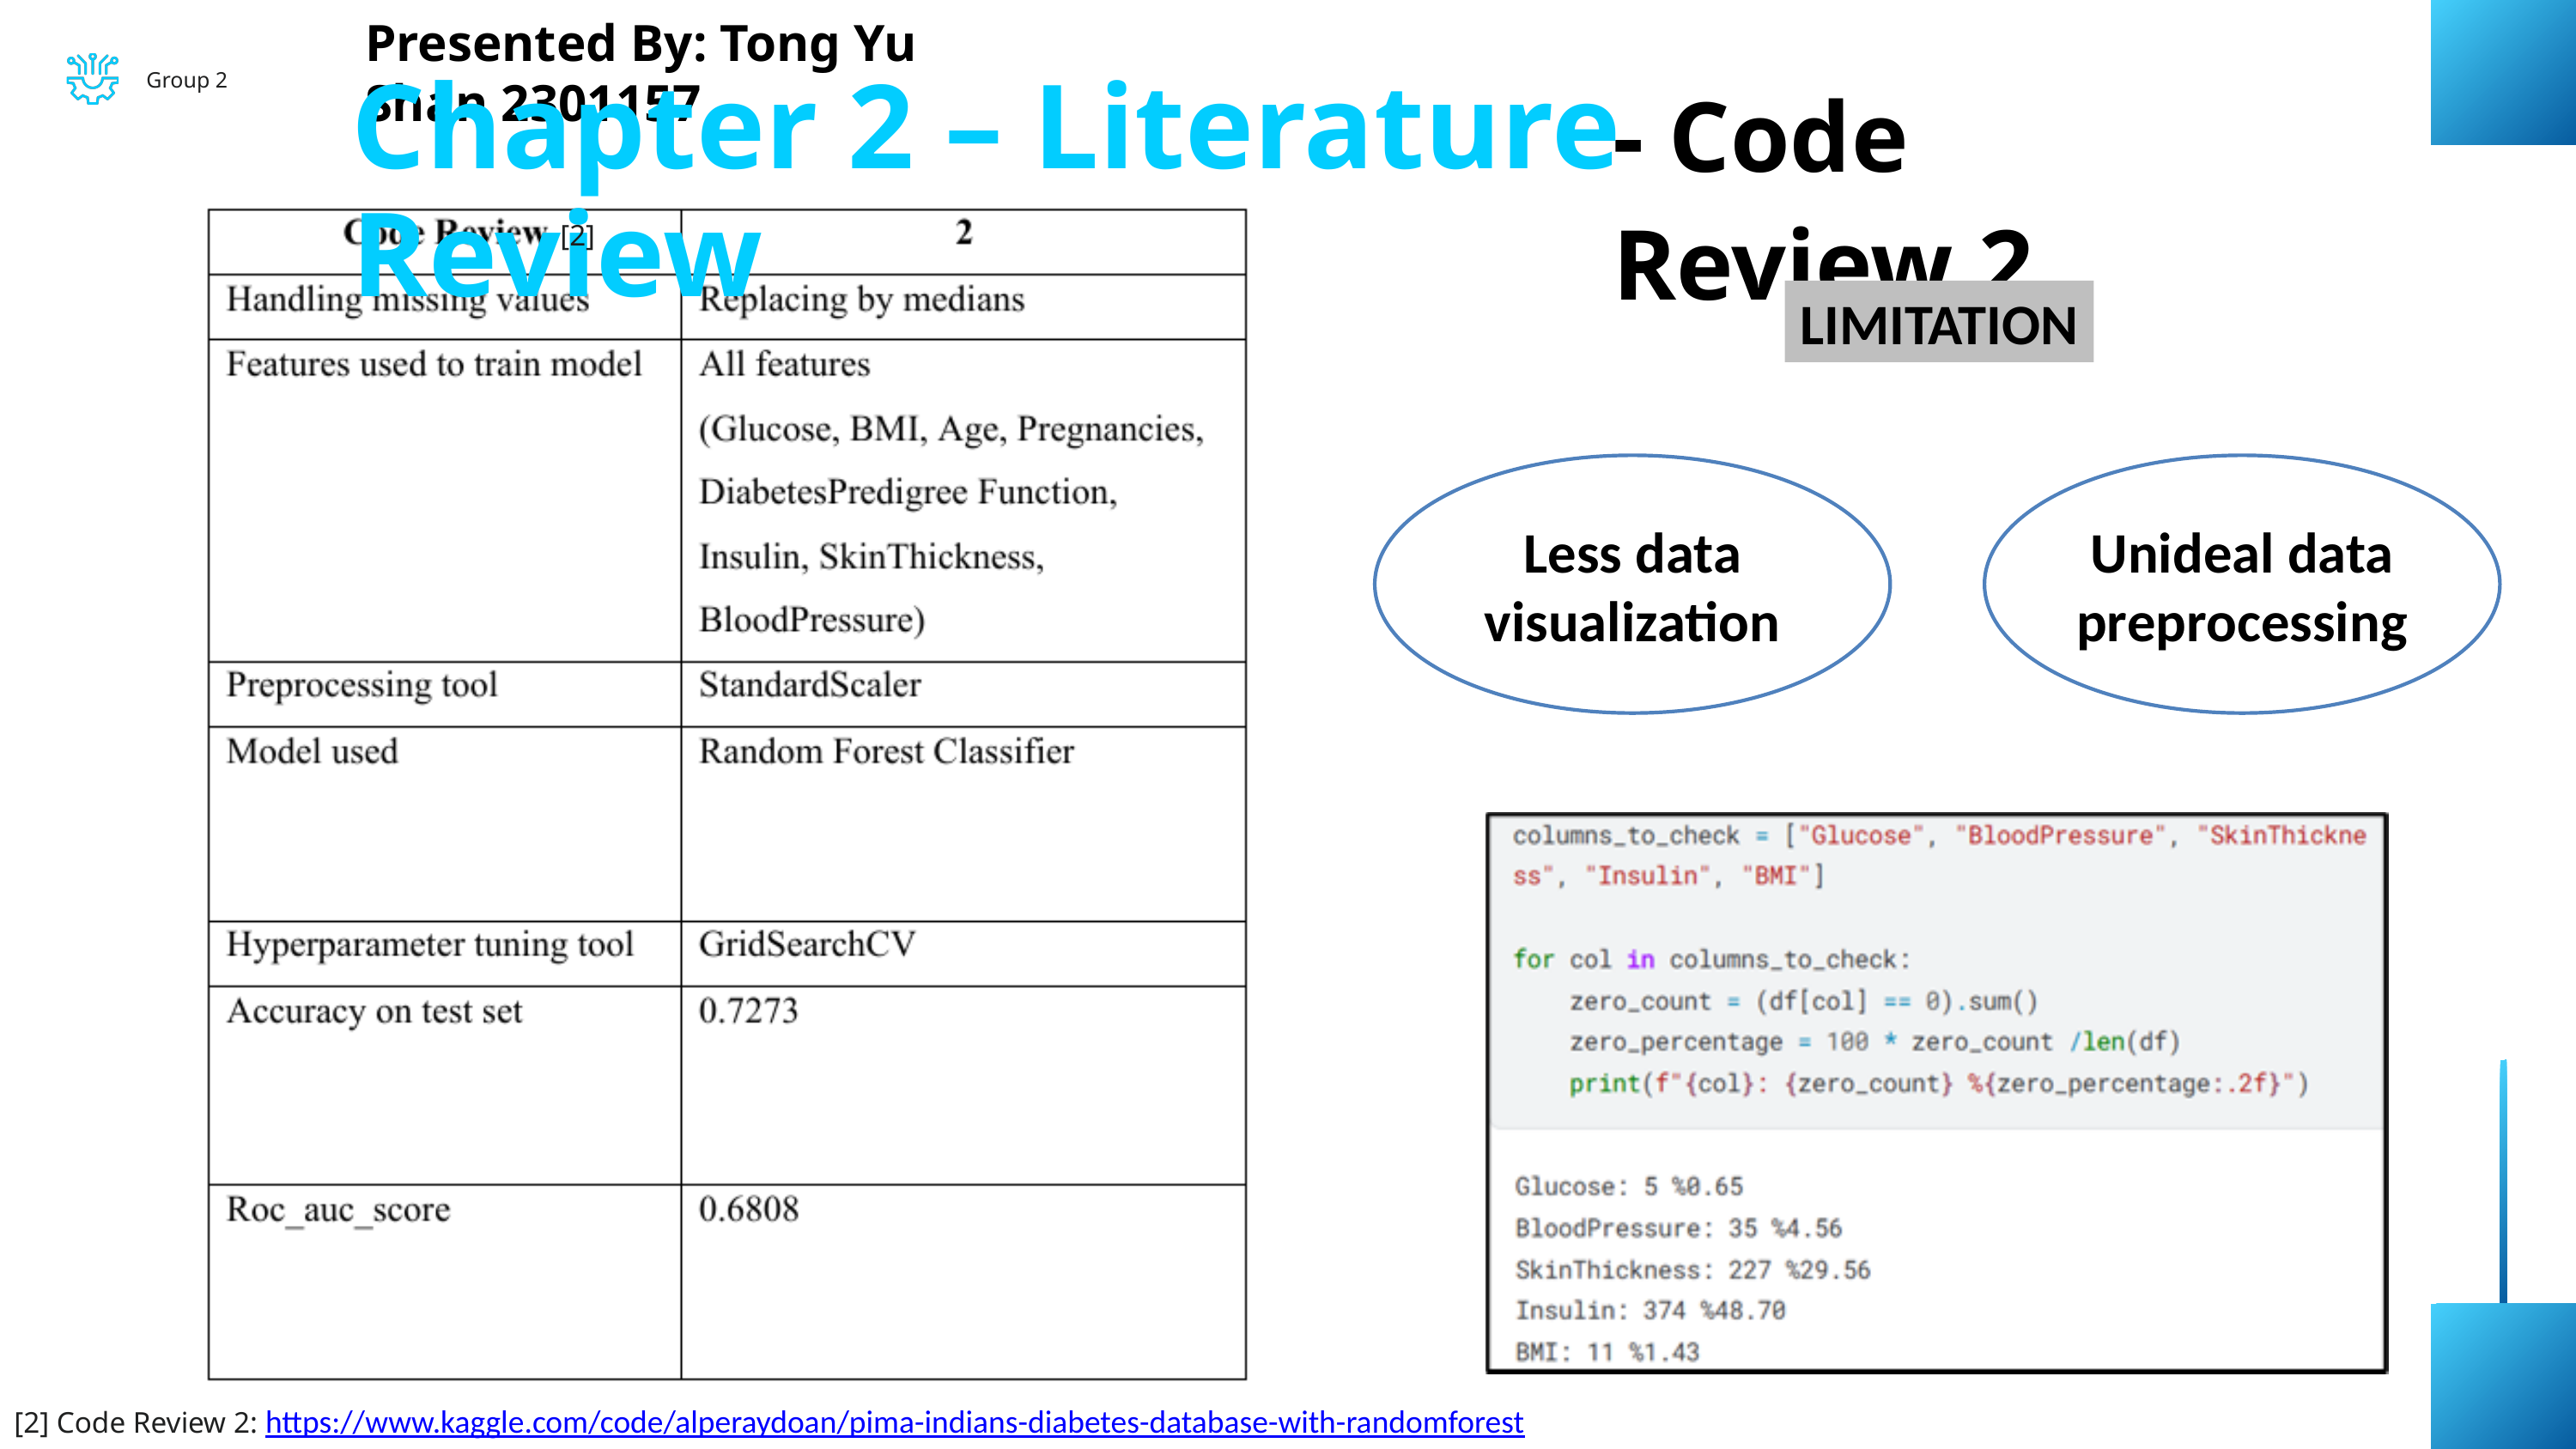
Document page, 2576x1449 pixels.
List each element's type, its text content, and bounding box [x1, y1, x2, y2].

text_box Chapter 2 – Literature Review [351, 64, 1668, 319]
text_box LIMITATION [1784, 280, 2094, 362]
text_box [2430, 0, 2576, 145]
text_box Group 2 [146, 62, 325, 93]
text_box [2430, 1303, 2576, 1449]
picture [1485, 812, 2389, 1374]
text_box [2500, 1059, 2507, 1302]
text_box Less data visualization [1372, 453, 1893, 715]
text_box - Code Review 2 [1668, 64, 2264, 319]
text_box Presented By: Tong Yu Shan 2301157 [351, 4, 1097, 64]
text_box Unideal data preprocessing [1983, 453, 2502, 715]
text_box [2] Code Review 2: https://www.kaggle.com/code/alperaydoan/pima-indians-diabetes-database-with-randomforest [1, 1394, 1725, 1446]
picture [200, 200, 1251, 1387]
text_box [66, 53, 119, 105]
